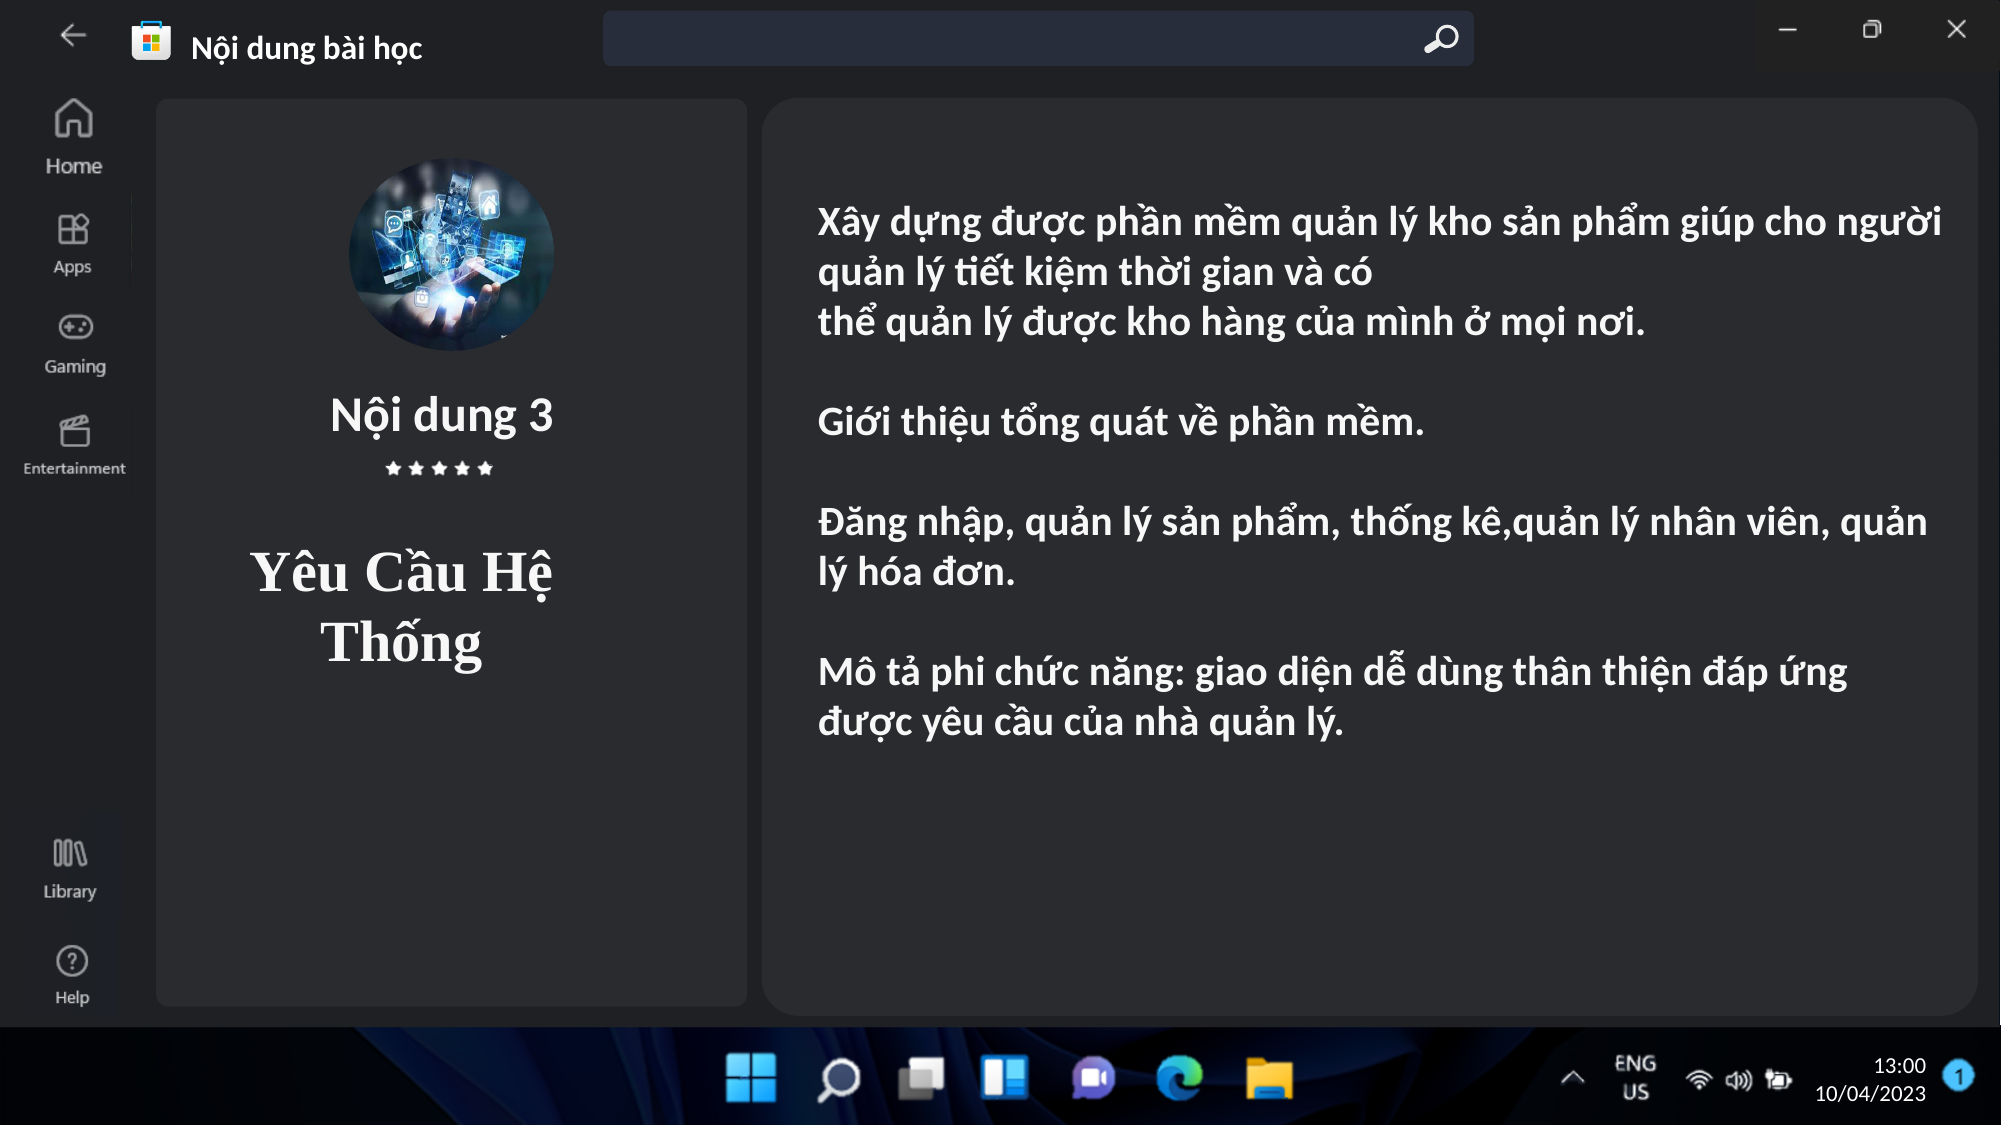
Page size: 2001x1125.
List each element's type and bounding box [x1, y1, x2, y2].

text_box [156, 98, 748, 1007]
picture [0, 0, 2001, 1125]
text_box [603, 10, 1475, 67]
